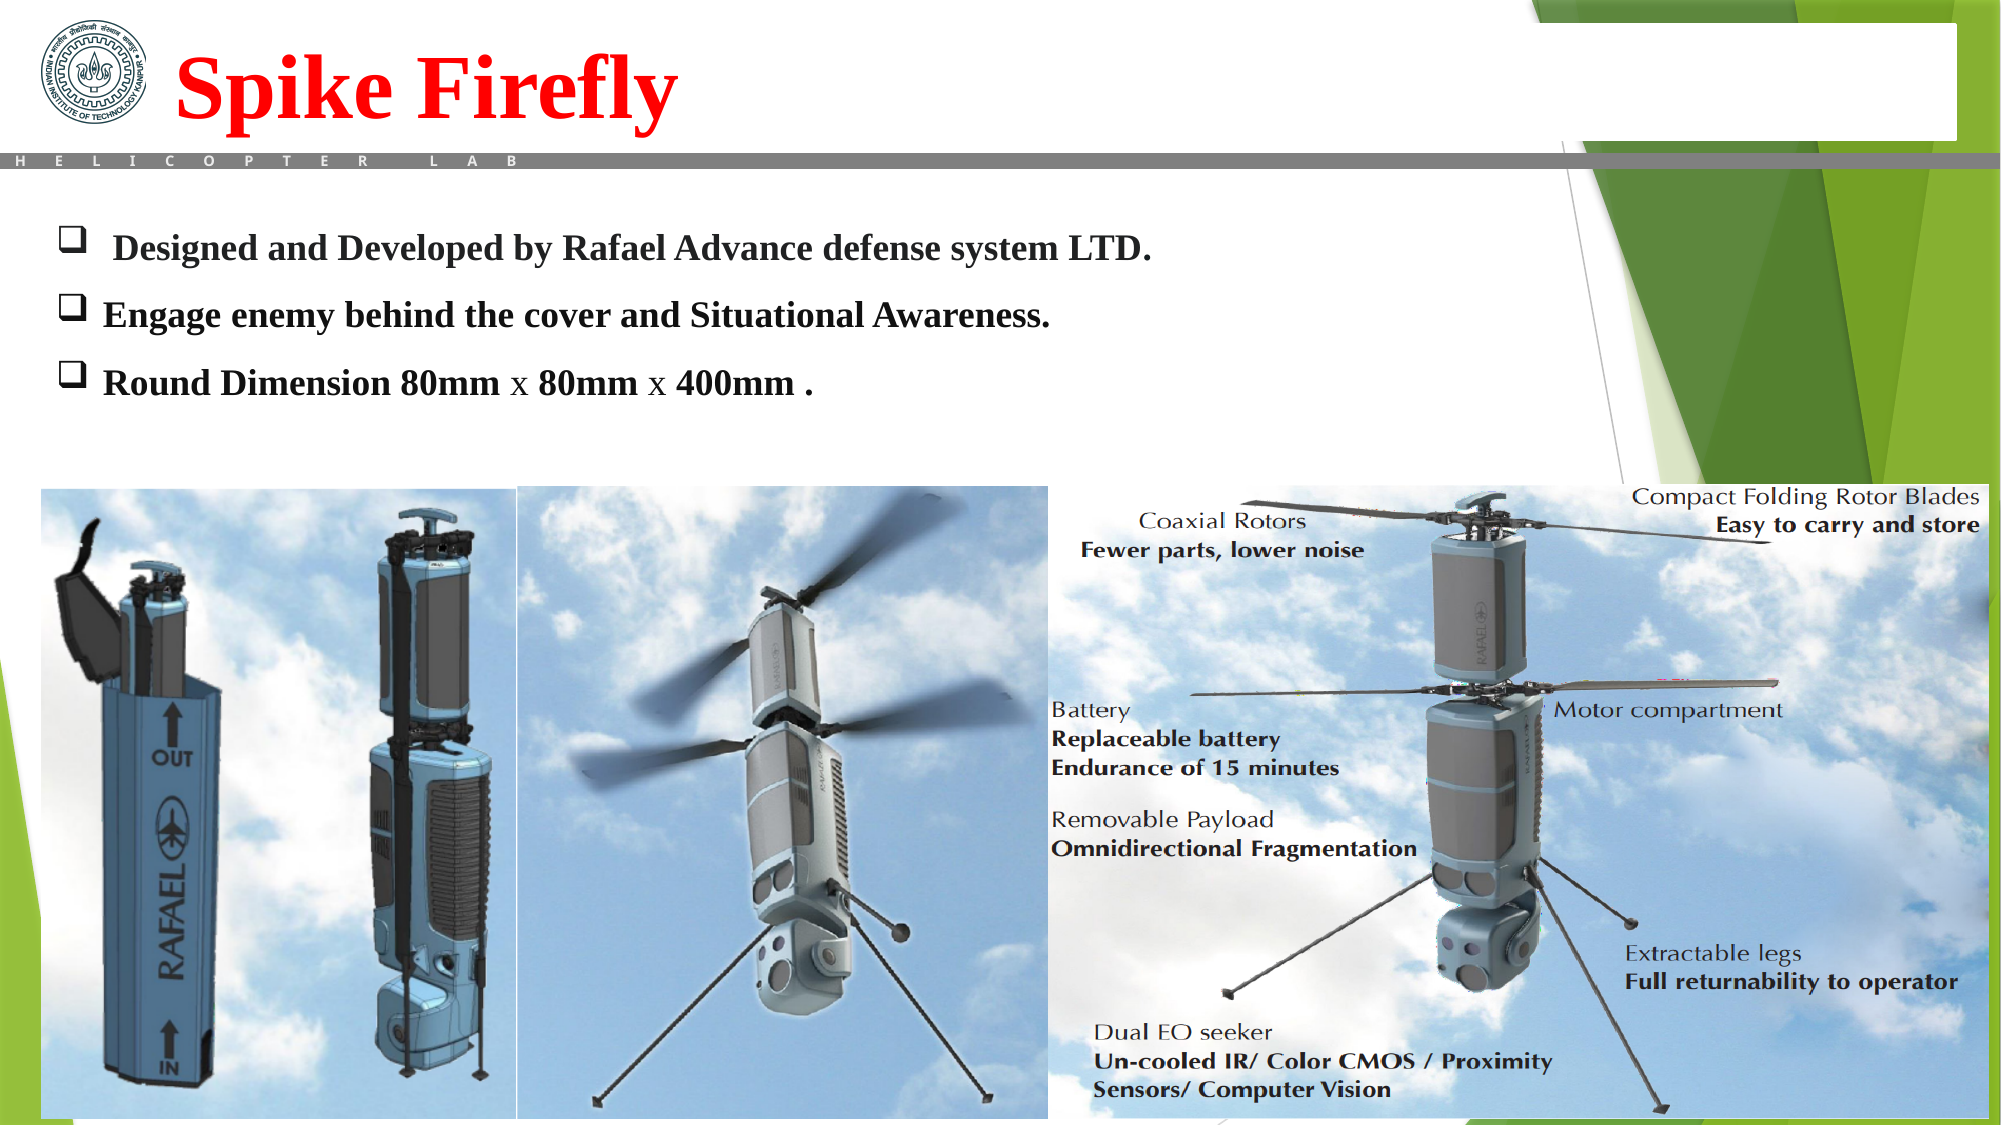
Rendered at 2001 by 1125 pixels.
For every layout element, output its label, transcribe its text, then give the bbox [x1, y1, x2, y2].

text_box Designed and Developed by Rafael Advance defense system LTD. Engage enemy behind the cover and Situational Awareness. Round Dimension 80mm x 80mm x 400mm . [41, 215, 1984, 269]
text_box Designed and Developed by Rafael Advance defense system LTD. Engage enemy behind the cover and Situational Awareness. Round Dimension 80mm x 80mm x 400mm . [41, 282, 1984, 482]
picture [40, 483, 1989, 1119]
text_box Spike Firefly [146, 23, 1957, 141]
text_box HELICOPTER LAB [0, 153, 2000, 169]
picture [40, 19, 148, 125]
